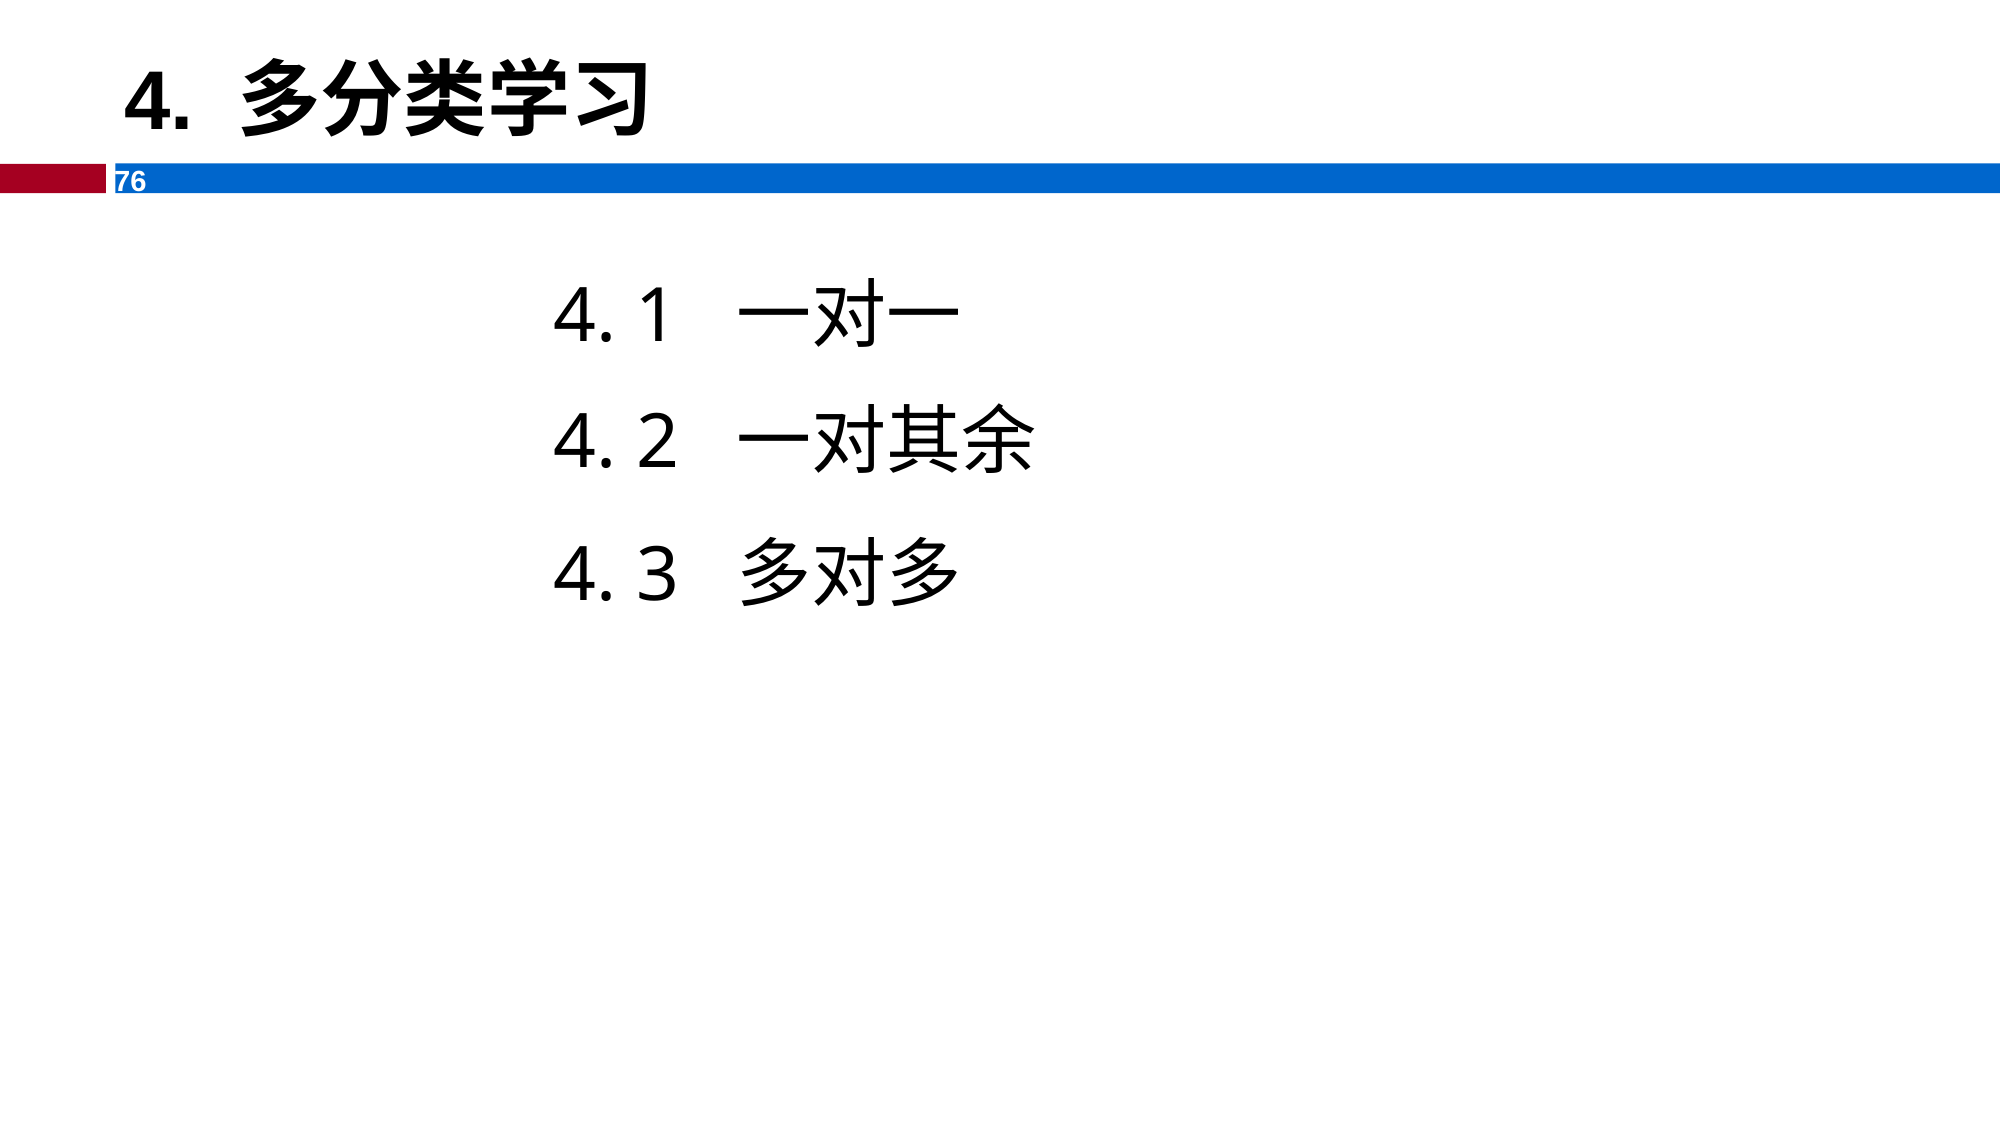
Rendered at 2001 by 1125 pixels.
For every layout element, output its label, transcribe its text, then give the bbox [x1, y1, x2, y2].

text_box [473, 257, 1510, 617]
title 4. 多分类学习 [109, 38, 2000, 150]
